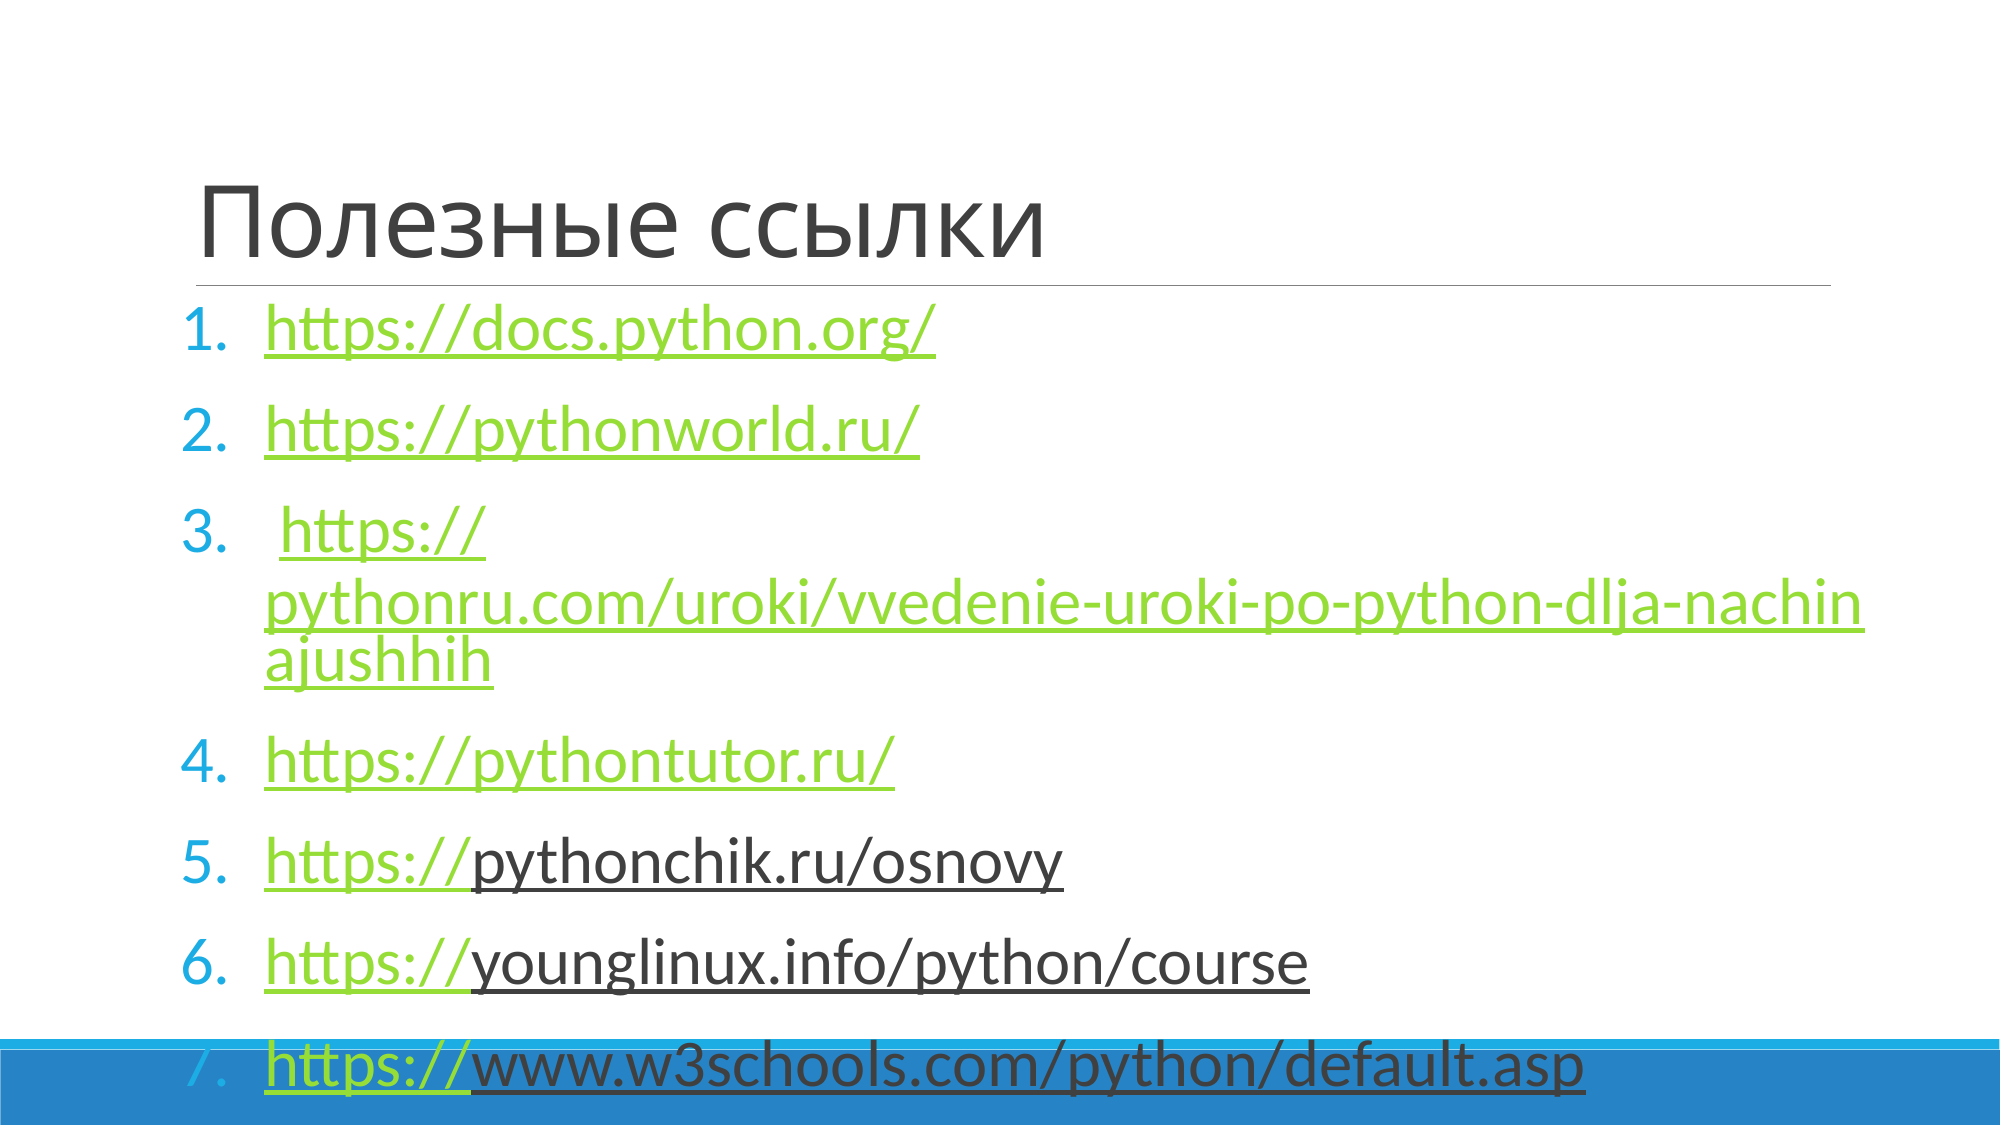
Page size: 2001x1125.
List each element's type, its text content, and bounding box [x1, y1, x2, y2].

title Полезные ссылки [180, 47, 1830, 285]
list https://docs.python.org/ https://pythonworld.ru/ https://pythonru.com/uroki/vvedenie-uroki-po-python-dlja-nachinajushhih https://pythontutor.ru/ https://pythonchik.ru/osnovy https://younglinux.info/python/course https://www.w3schools.com/python/default.asp [180, 285, 1868, 995]
